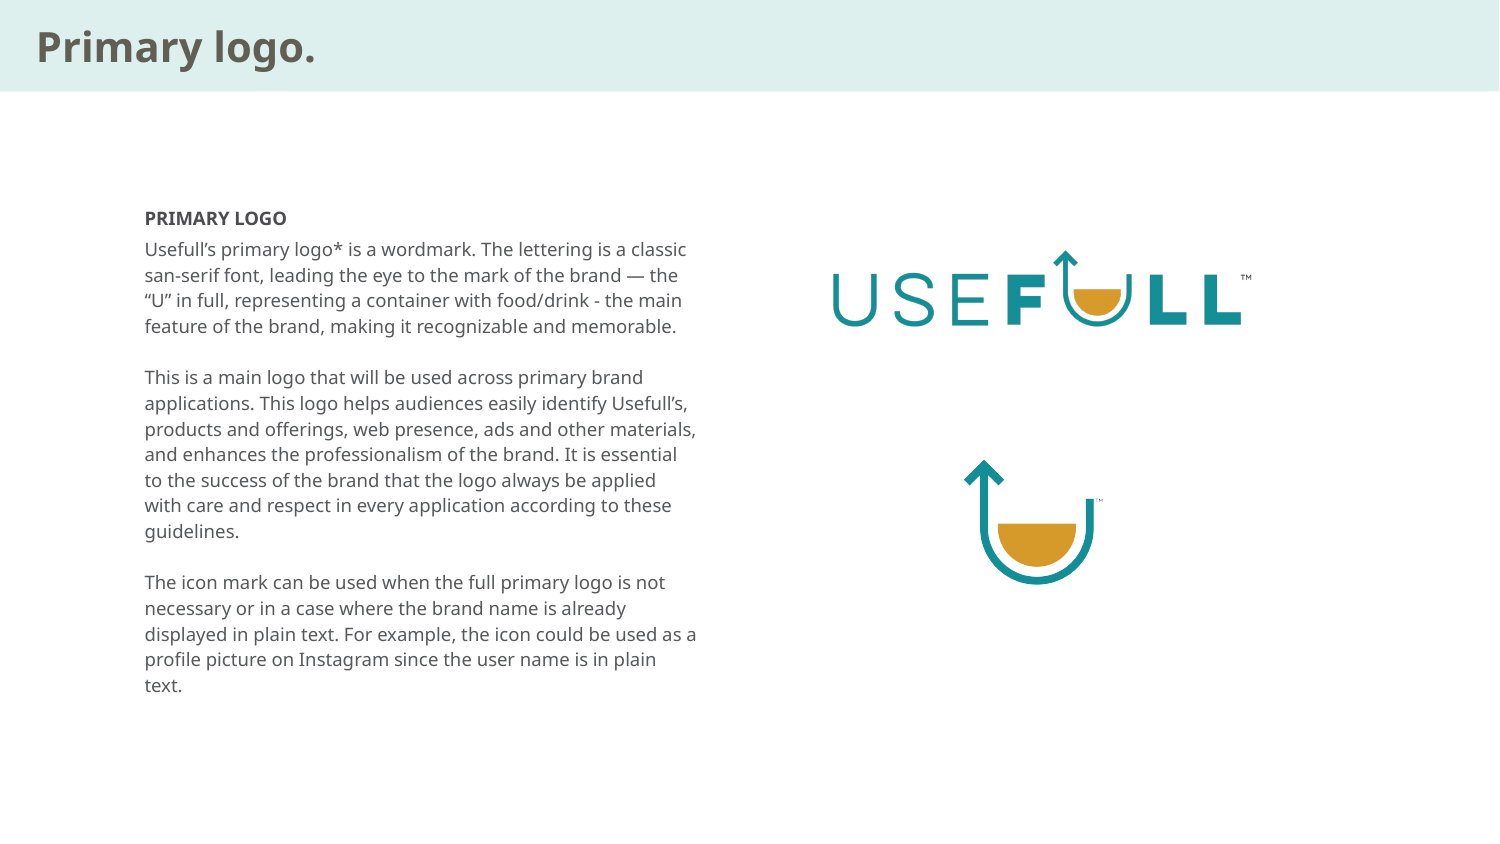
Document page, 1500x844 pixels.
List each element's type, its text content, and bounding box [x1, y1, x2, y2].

title Primary logo. [20, 7, 1398, 85]
picture [797, 234, 1277, 356]
list PRIMARY LOGO Usefull’s primary logo* is a wordmark. The lettering is a classic san-serif font, leading the eye to the mark of the brand — the “U” in full, representing a container with food/drink - the main feature of the brand, making it recognizable and memorable. This is a main logo that will be used across primary brand applications. This logo helps audiences easily identify Usefull’s, products and offerings, web presence, ads and other materials, and enhances the professionalism of the brand. It is essential to the success of the brand that the logo always be applied with care and respect in every application according to these guidelines. The icon mark can be used when the full primary logo is not necessary or in a case where the brand name is already displayed in plain text. For example, the icon could be used as a profile picture on Instagram since the user name is in plain text. [129, 188, 713, 714]
picture [954, 439, 1120, 605]
